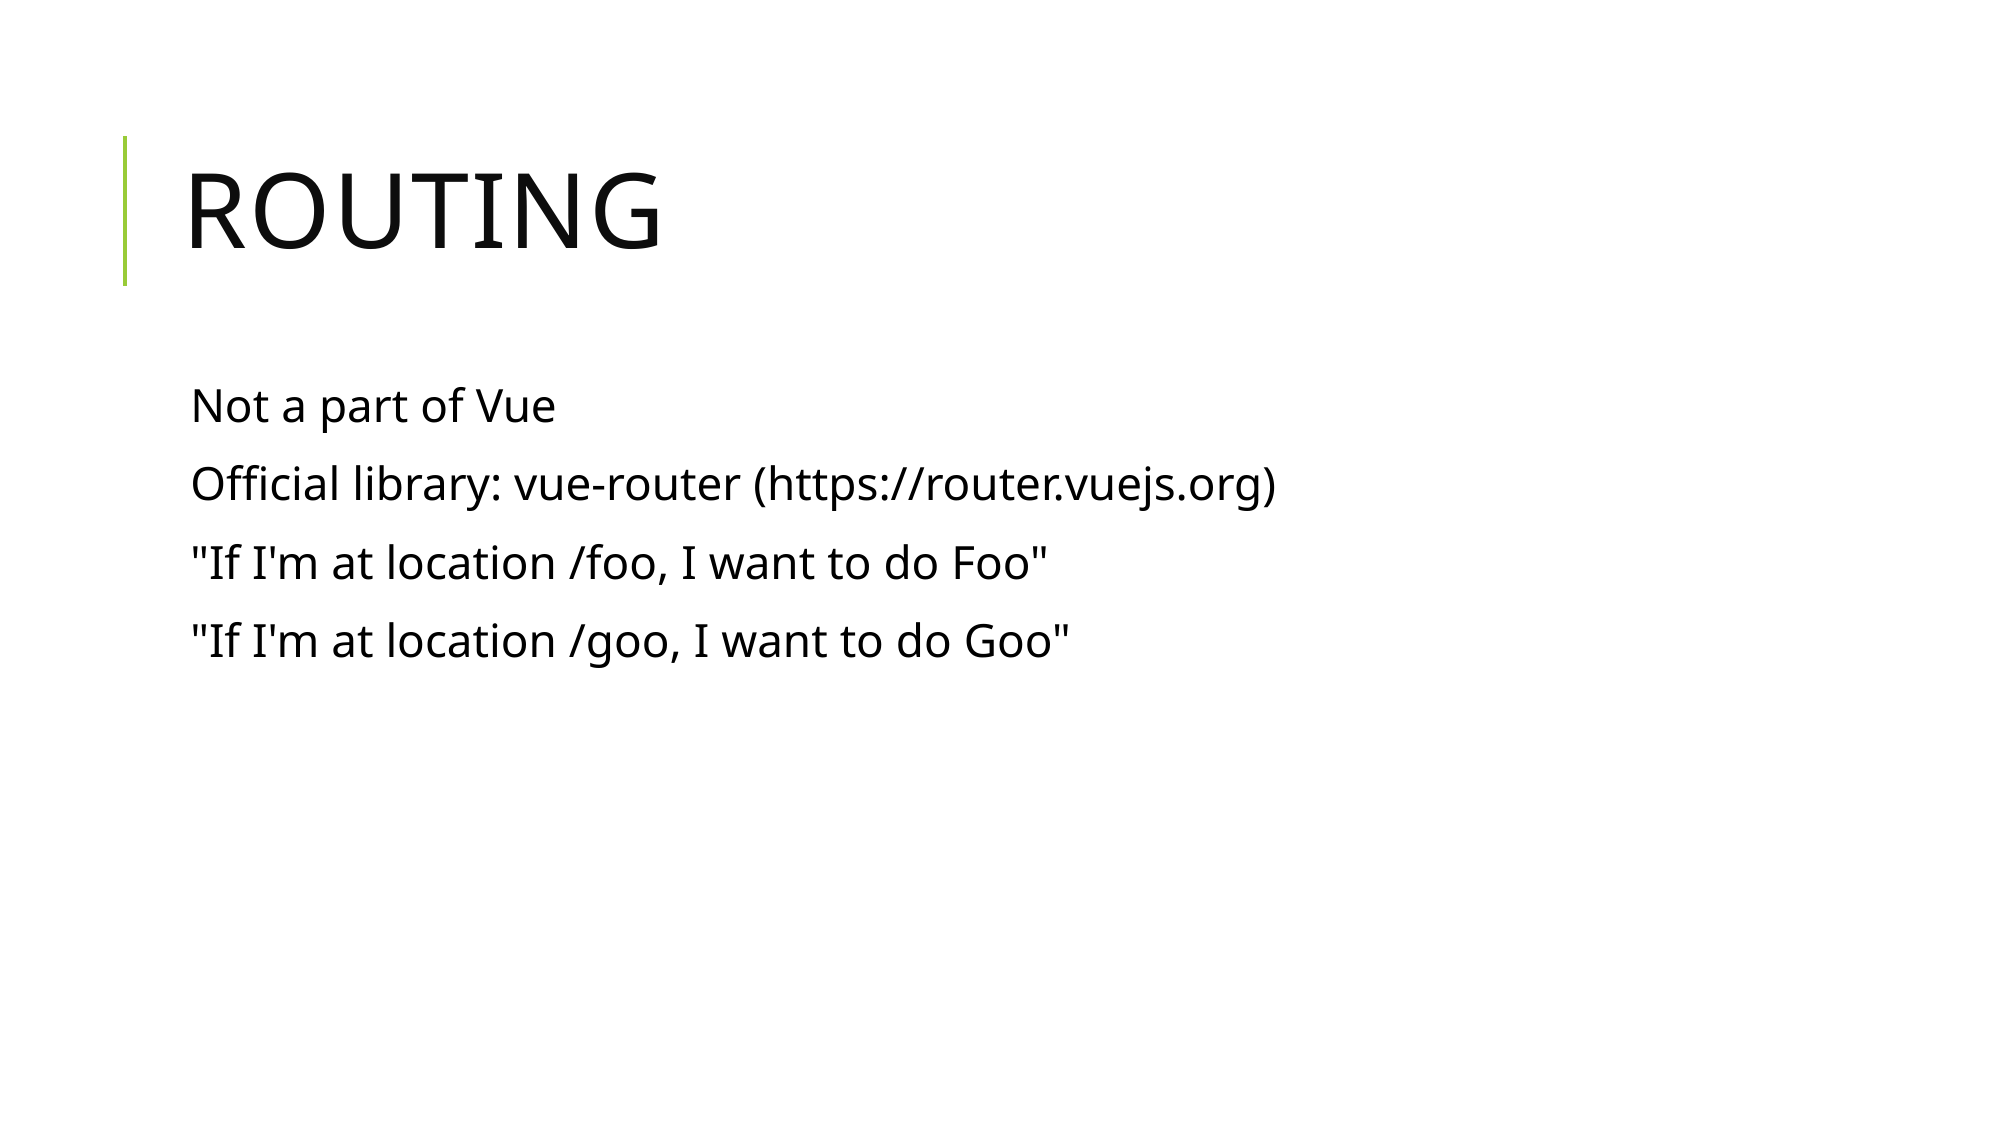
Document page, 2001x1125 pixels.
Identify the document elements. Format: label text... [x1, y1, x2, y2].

list Not a part of Vue Official library: vue-router (https://router.vuejs.org) "If I'm at location /foo, I want to do Foo" "If I'm at location /goo, I want to do Goo" [168, 375, 1763, 1035]
title Routing [168, 96, 1763, 342]
